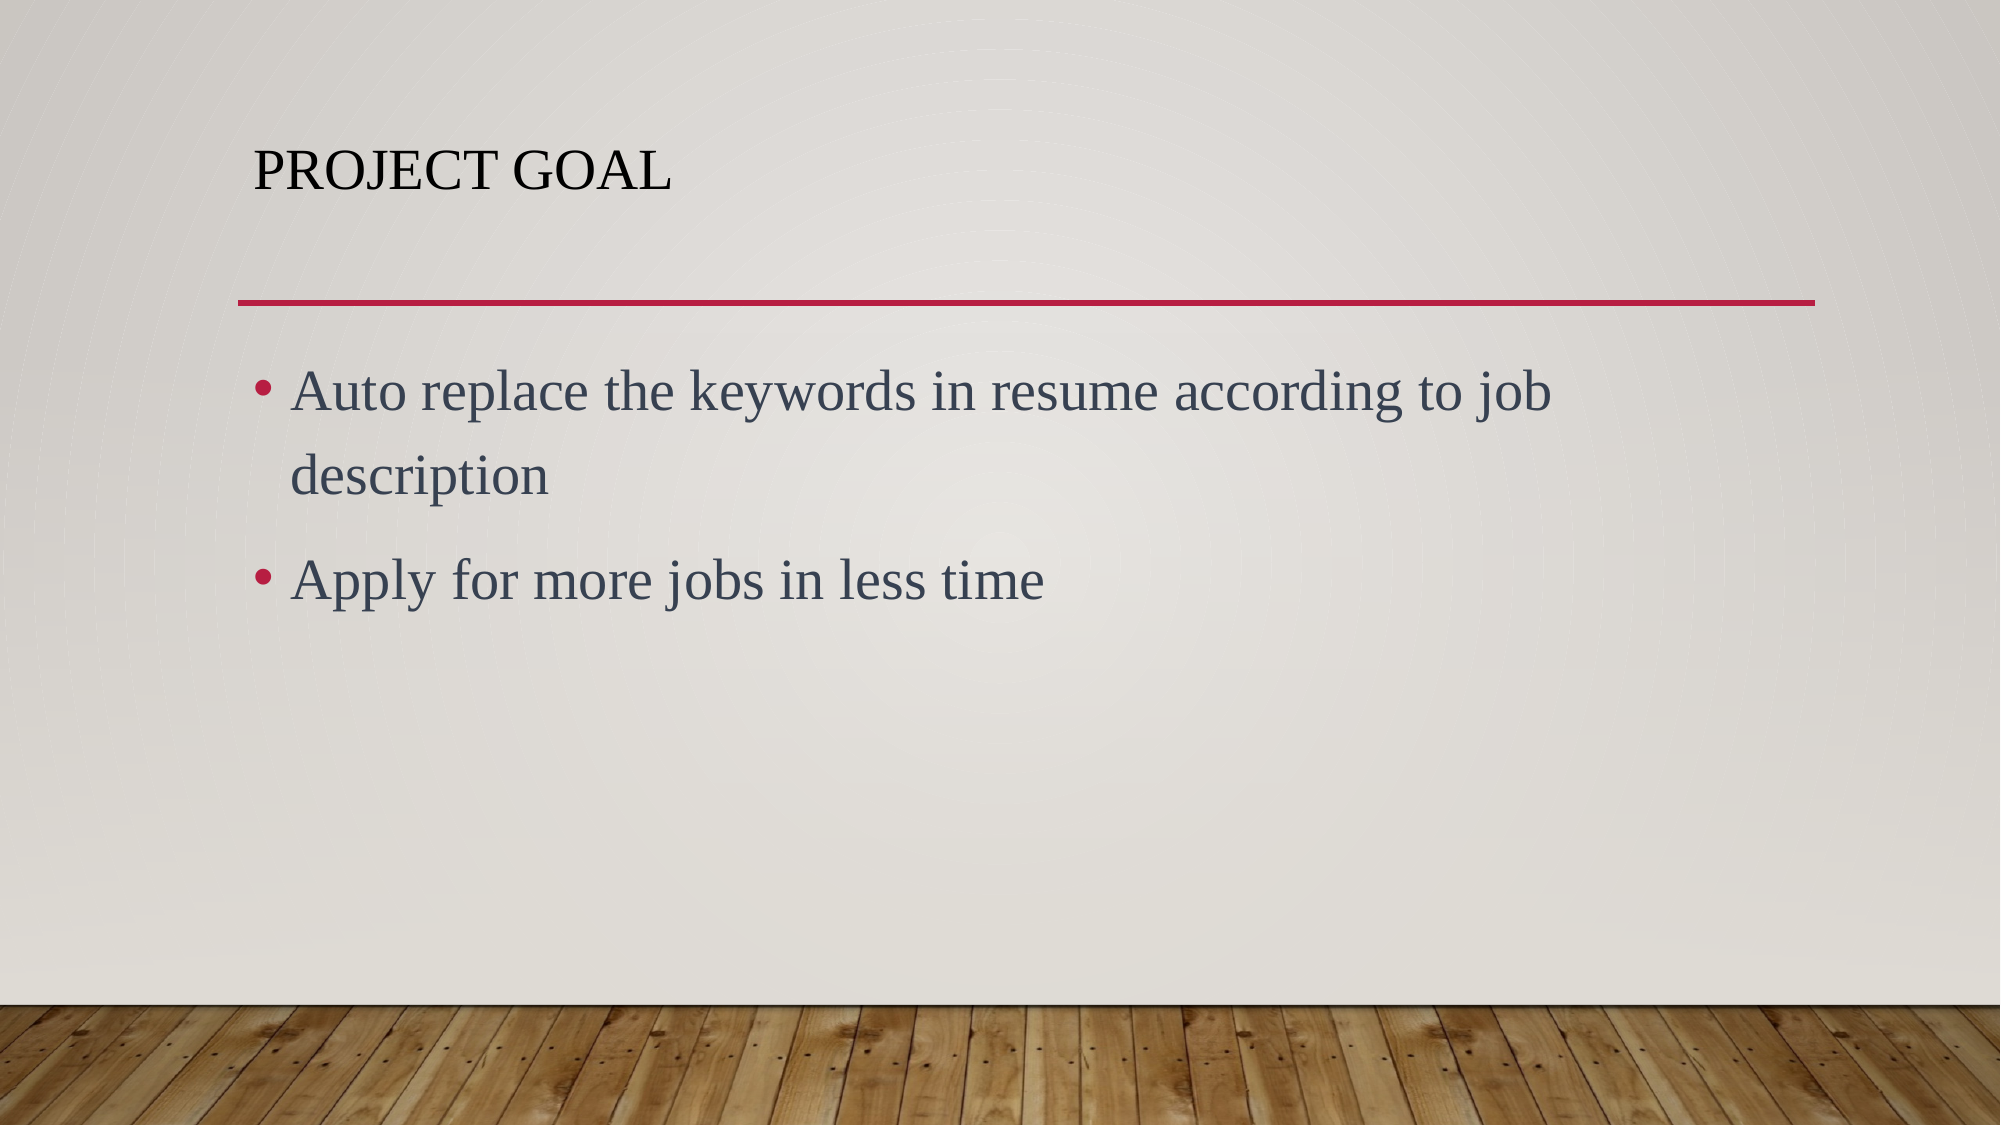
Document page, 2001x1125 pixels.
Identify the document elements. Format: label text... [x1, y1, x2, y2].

picture [0, 1005, 2000, 1125]
title Project Goal [238, 131, 1814, 305]
list Auto replace the keywords in resume according to job description Apply for more jobs in less time [238, 330, 1814, 897]
